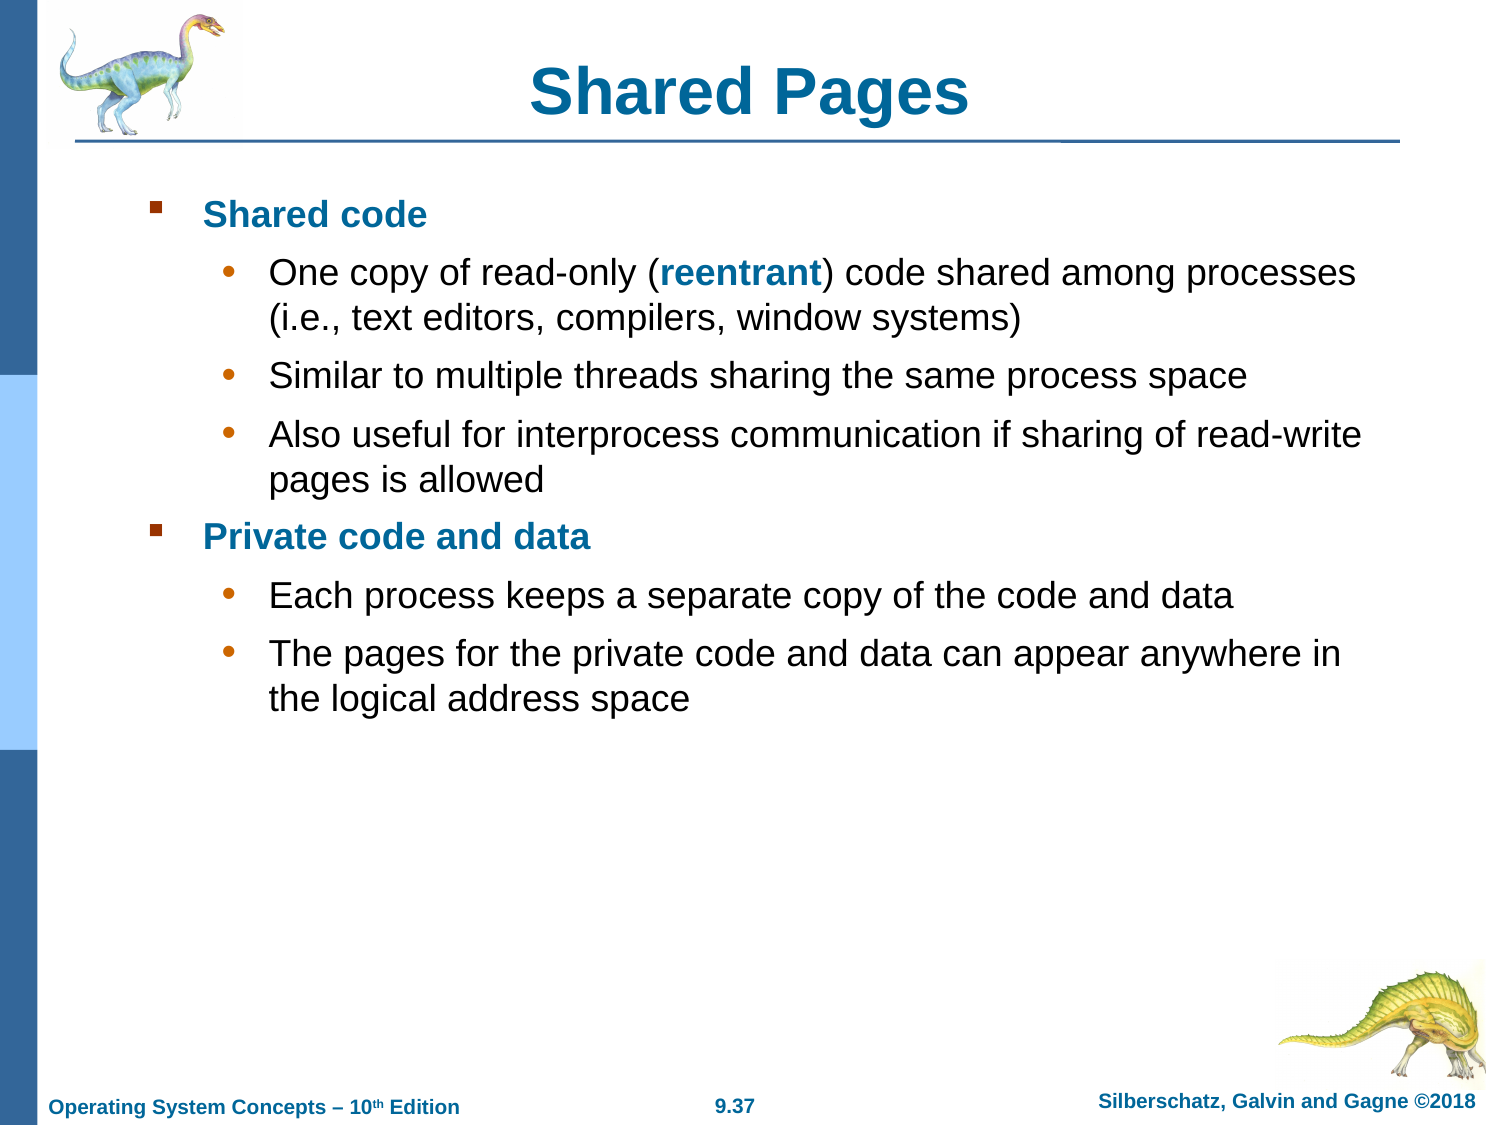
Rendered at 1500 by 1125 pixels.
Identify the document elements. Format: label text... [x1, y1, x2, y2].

list Shared code One copy of read-only (reentrant) code shared among processes (i.e., text editors, compilers, window systems) Similar to multiple threads sharing the same process space Also useful for interprocess communication if sharing of read-write pages is allowed Private code and data Each process keeps a separate copy of the code and data The pages for the private code and data can appear anywhere in the logical address space [131, 182, 1401, 919]
picture [1275, 959, 1486, 1090]
picture [46, 0, 243, 149]
title Shared Pages [75, 40, 1425, 136]
